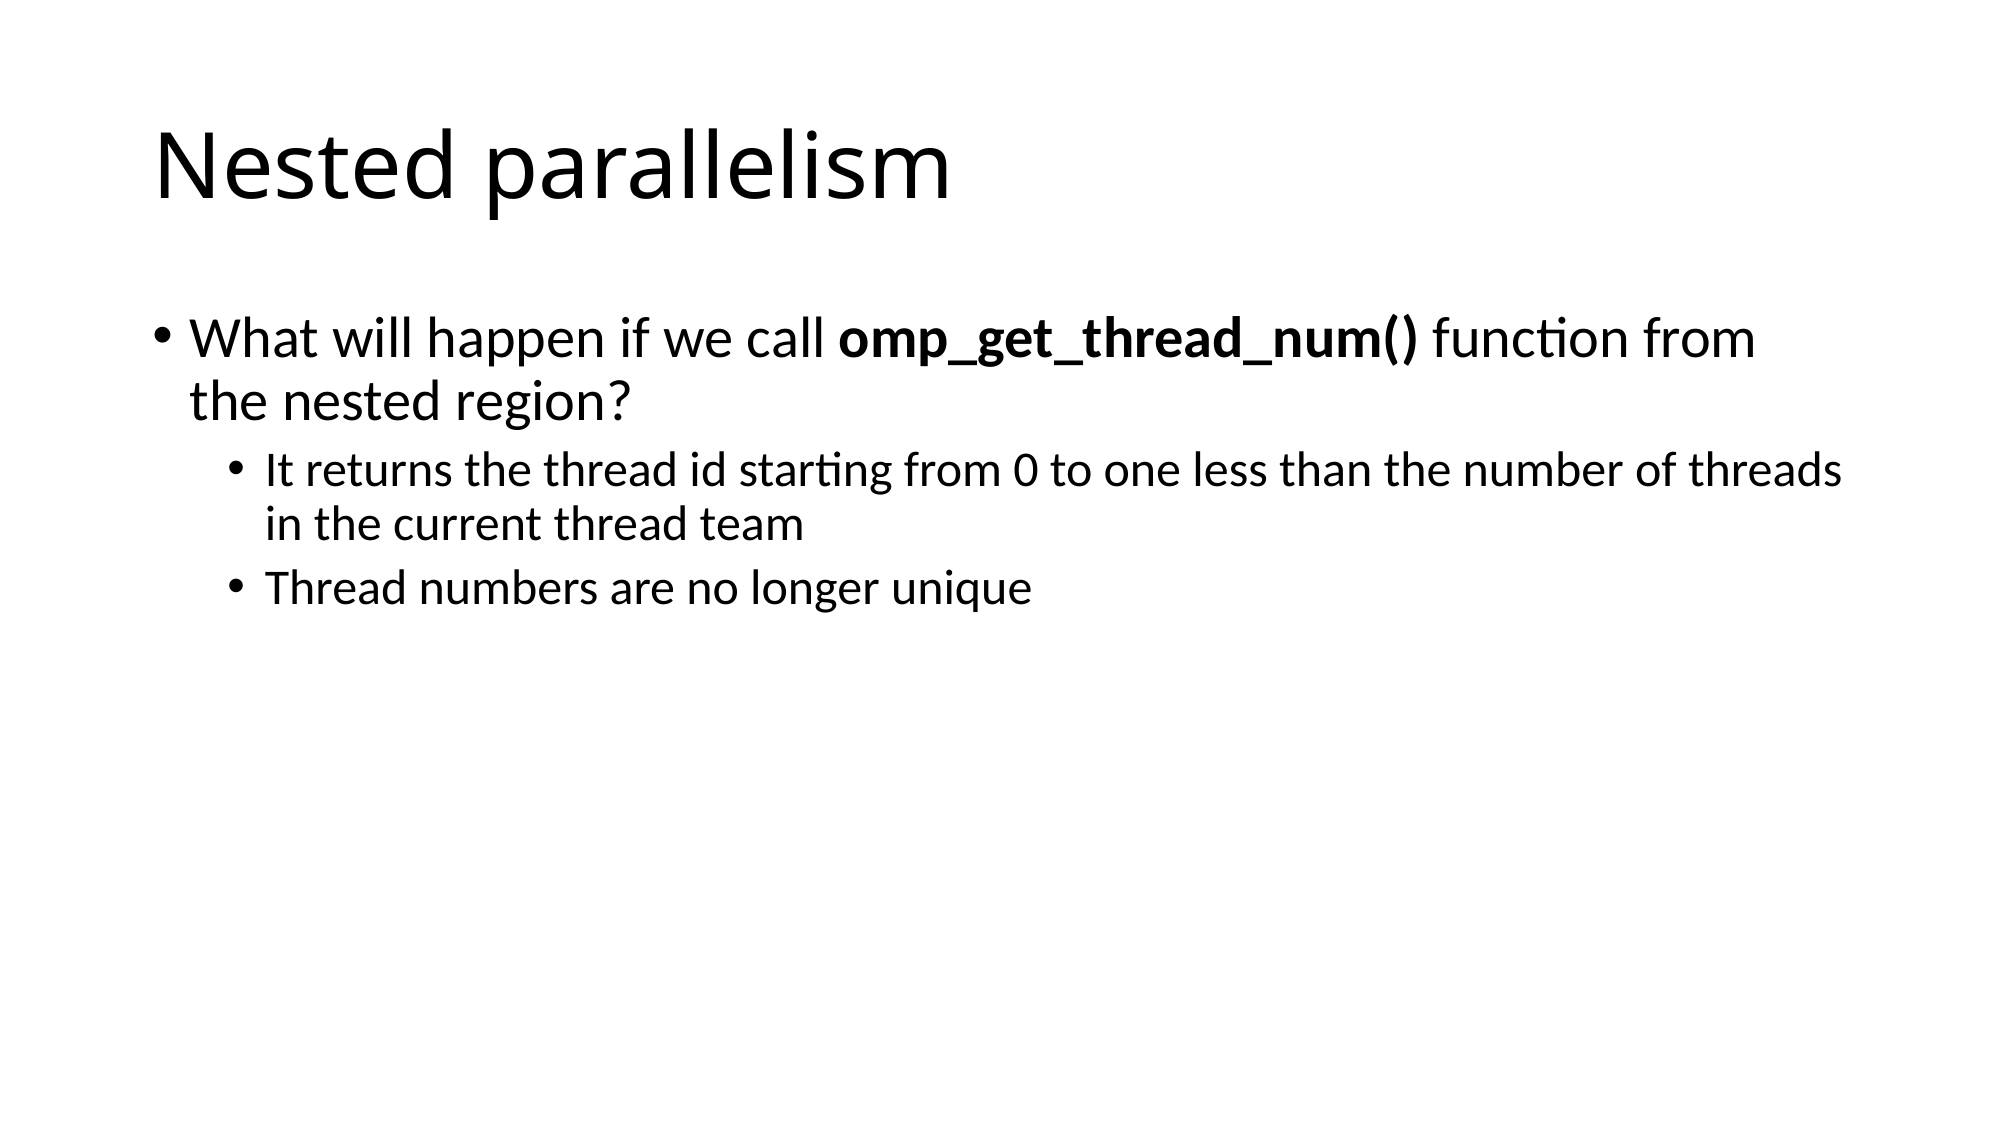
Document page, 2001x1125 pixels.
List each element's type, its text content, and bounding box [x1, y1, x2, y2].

title Nested parallelism [137, 59, 1863, 278]
list What will happen if we call omp_get_thread_num() function from the nested region? It returns the thread id starting from 0 to one less than the number of threads in the current thread team Thread numbers are no longer unique [137, 299, 1863, 1014]
